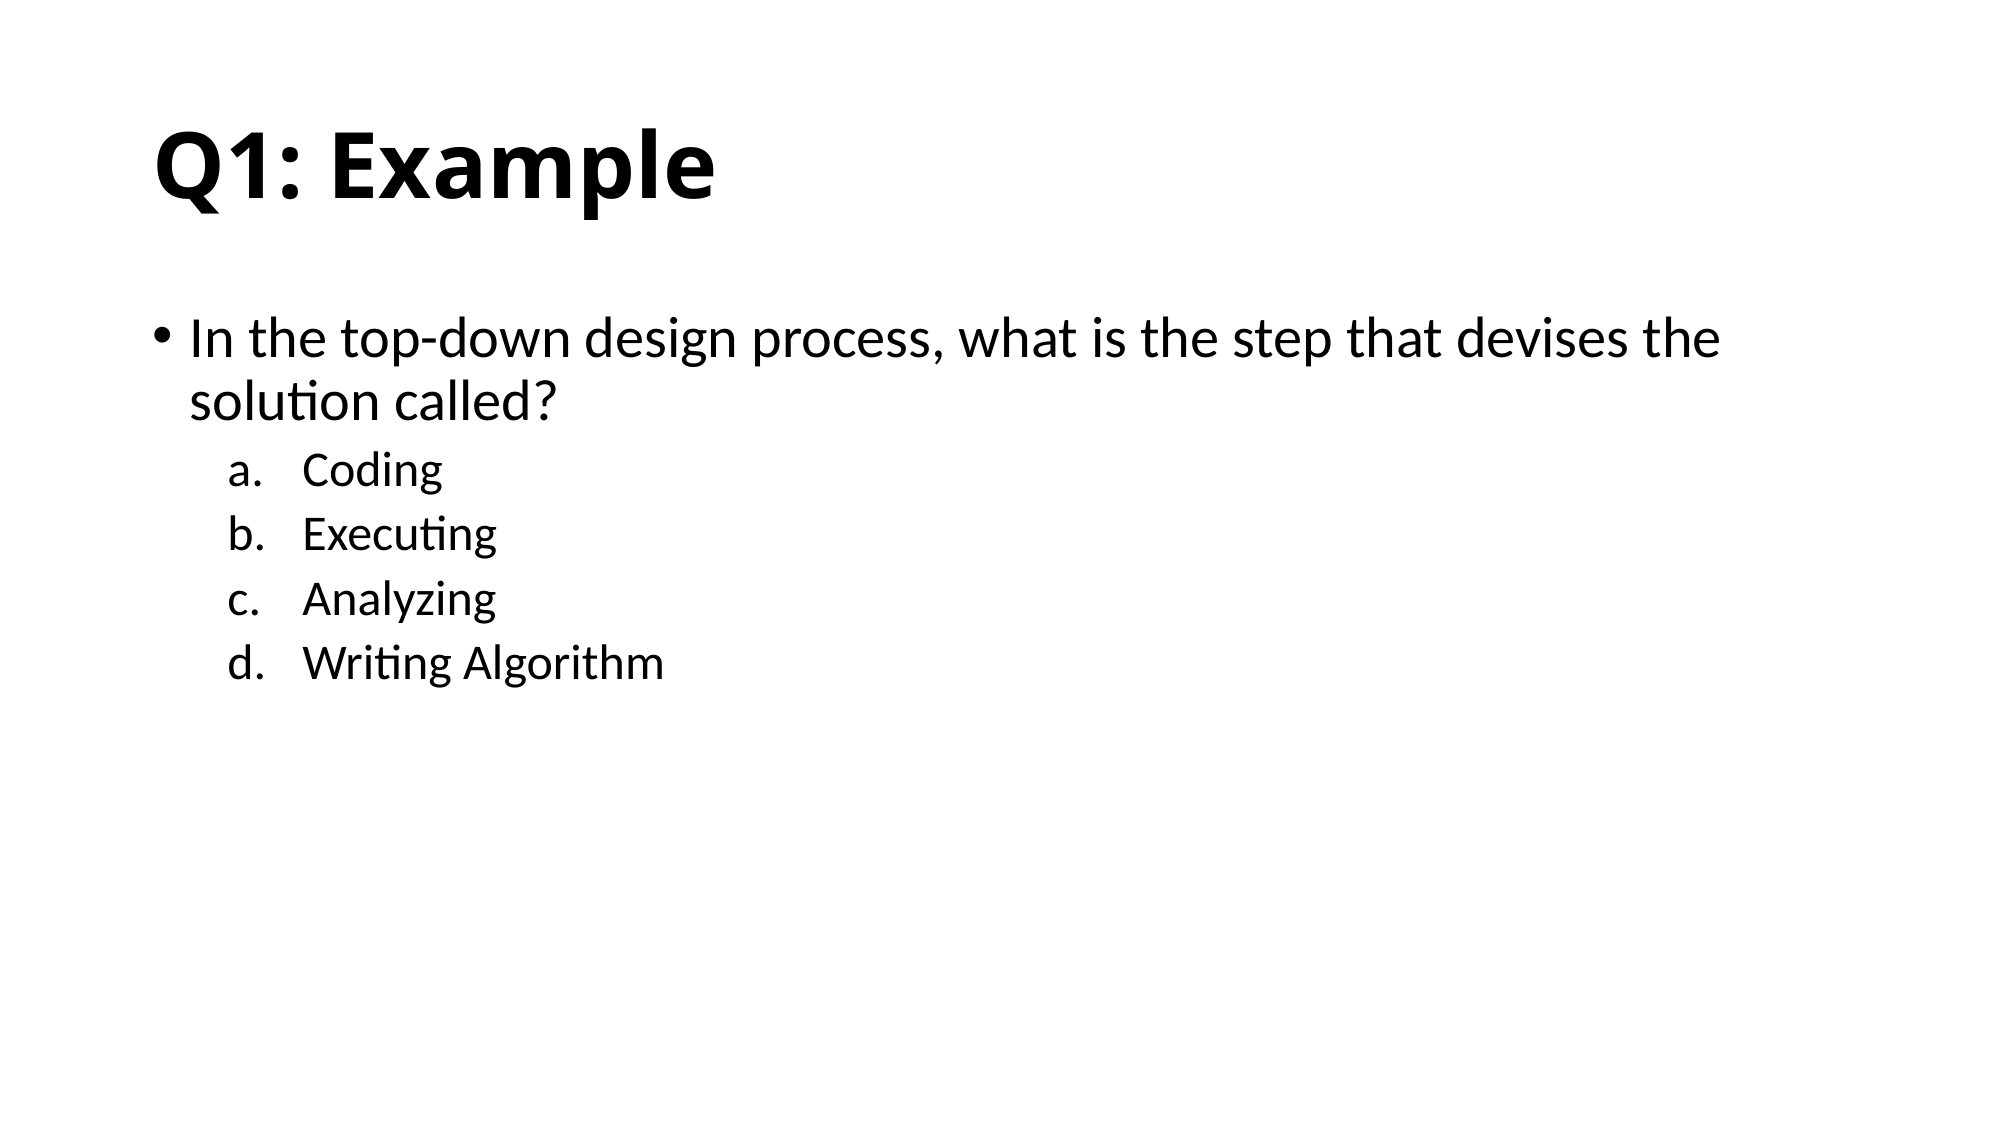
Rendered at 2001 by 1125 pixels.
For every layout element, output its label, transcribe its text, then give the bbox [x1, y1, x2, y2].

list In the top-down design process, what is the step that devises the solution called? Coding Executing Analyzing Writing Algorithm [137, 299, 1863, 1014]
title Q1: Example [137, 59, 1863, 278]
